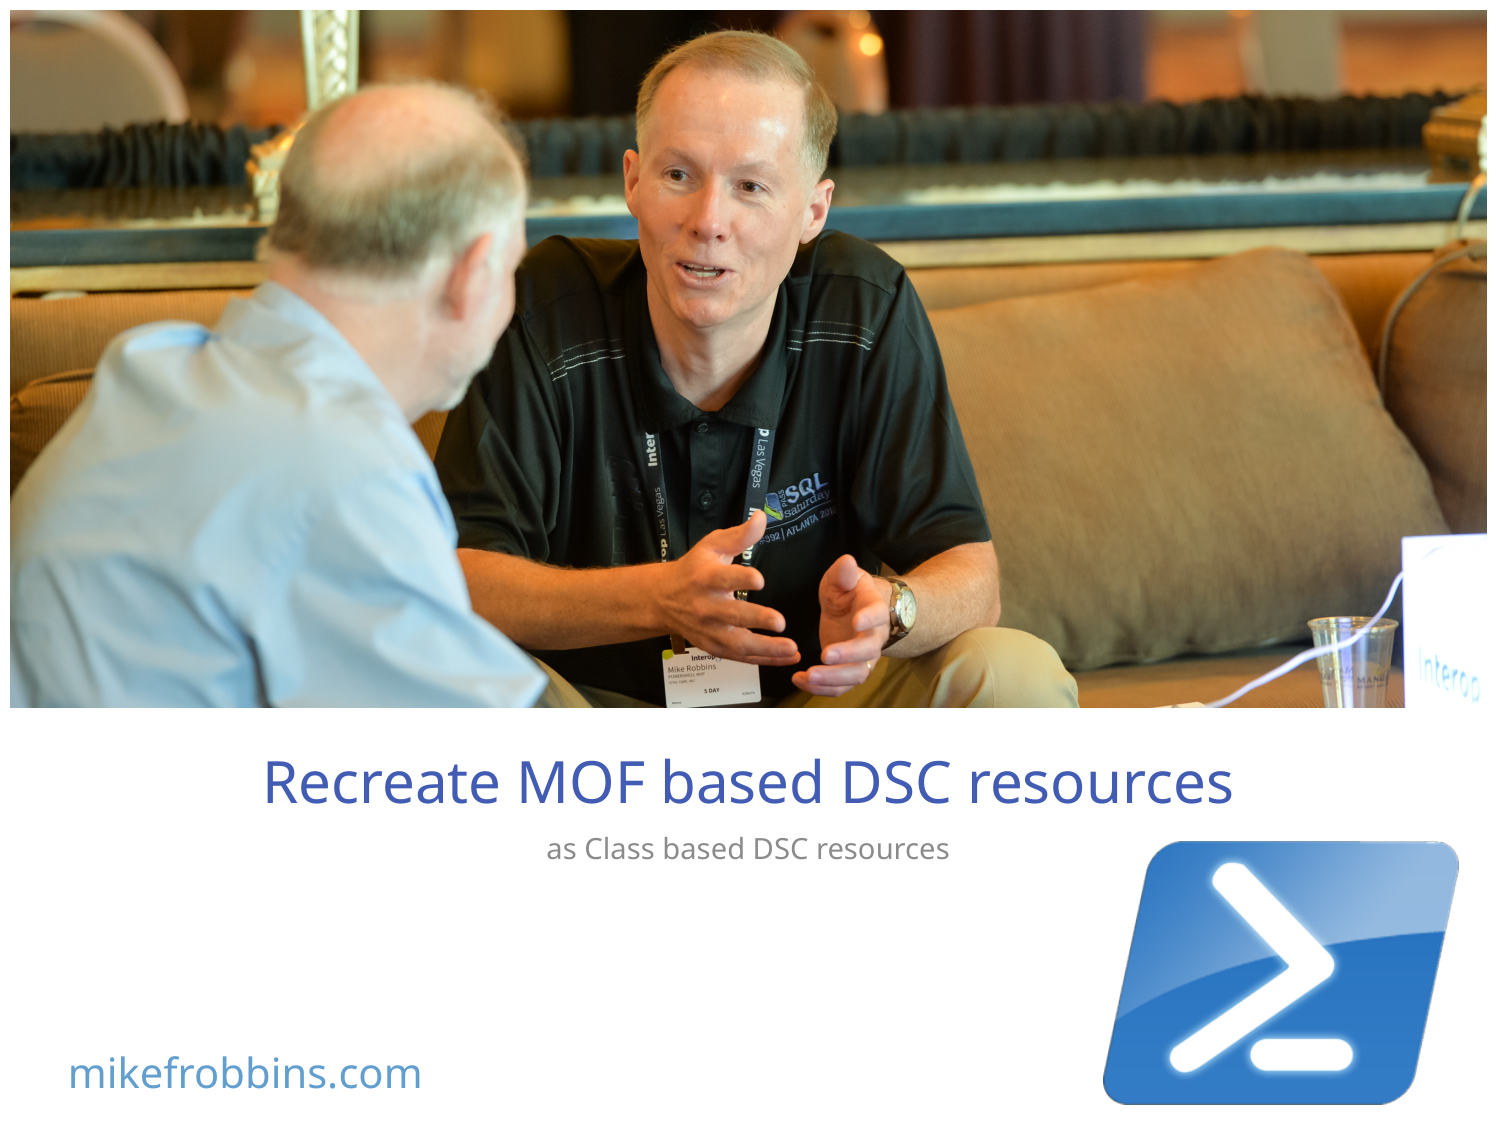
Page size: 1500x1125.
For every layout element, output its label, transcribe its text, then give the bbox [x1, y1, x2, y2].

picture [10, 10, 1487, 708]
title Recreate MOF based DSC resources [10, 710, 1487, 822]
subtitle as Class based DSC resources [10, 822, 1487, 898]
picture [1103, 898, 1459, 1105]
